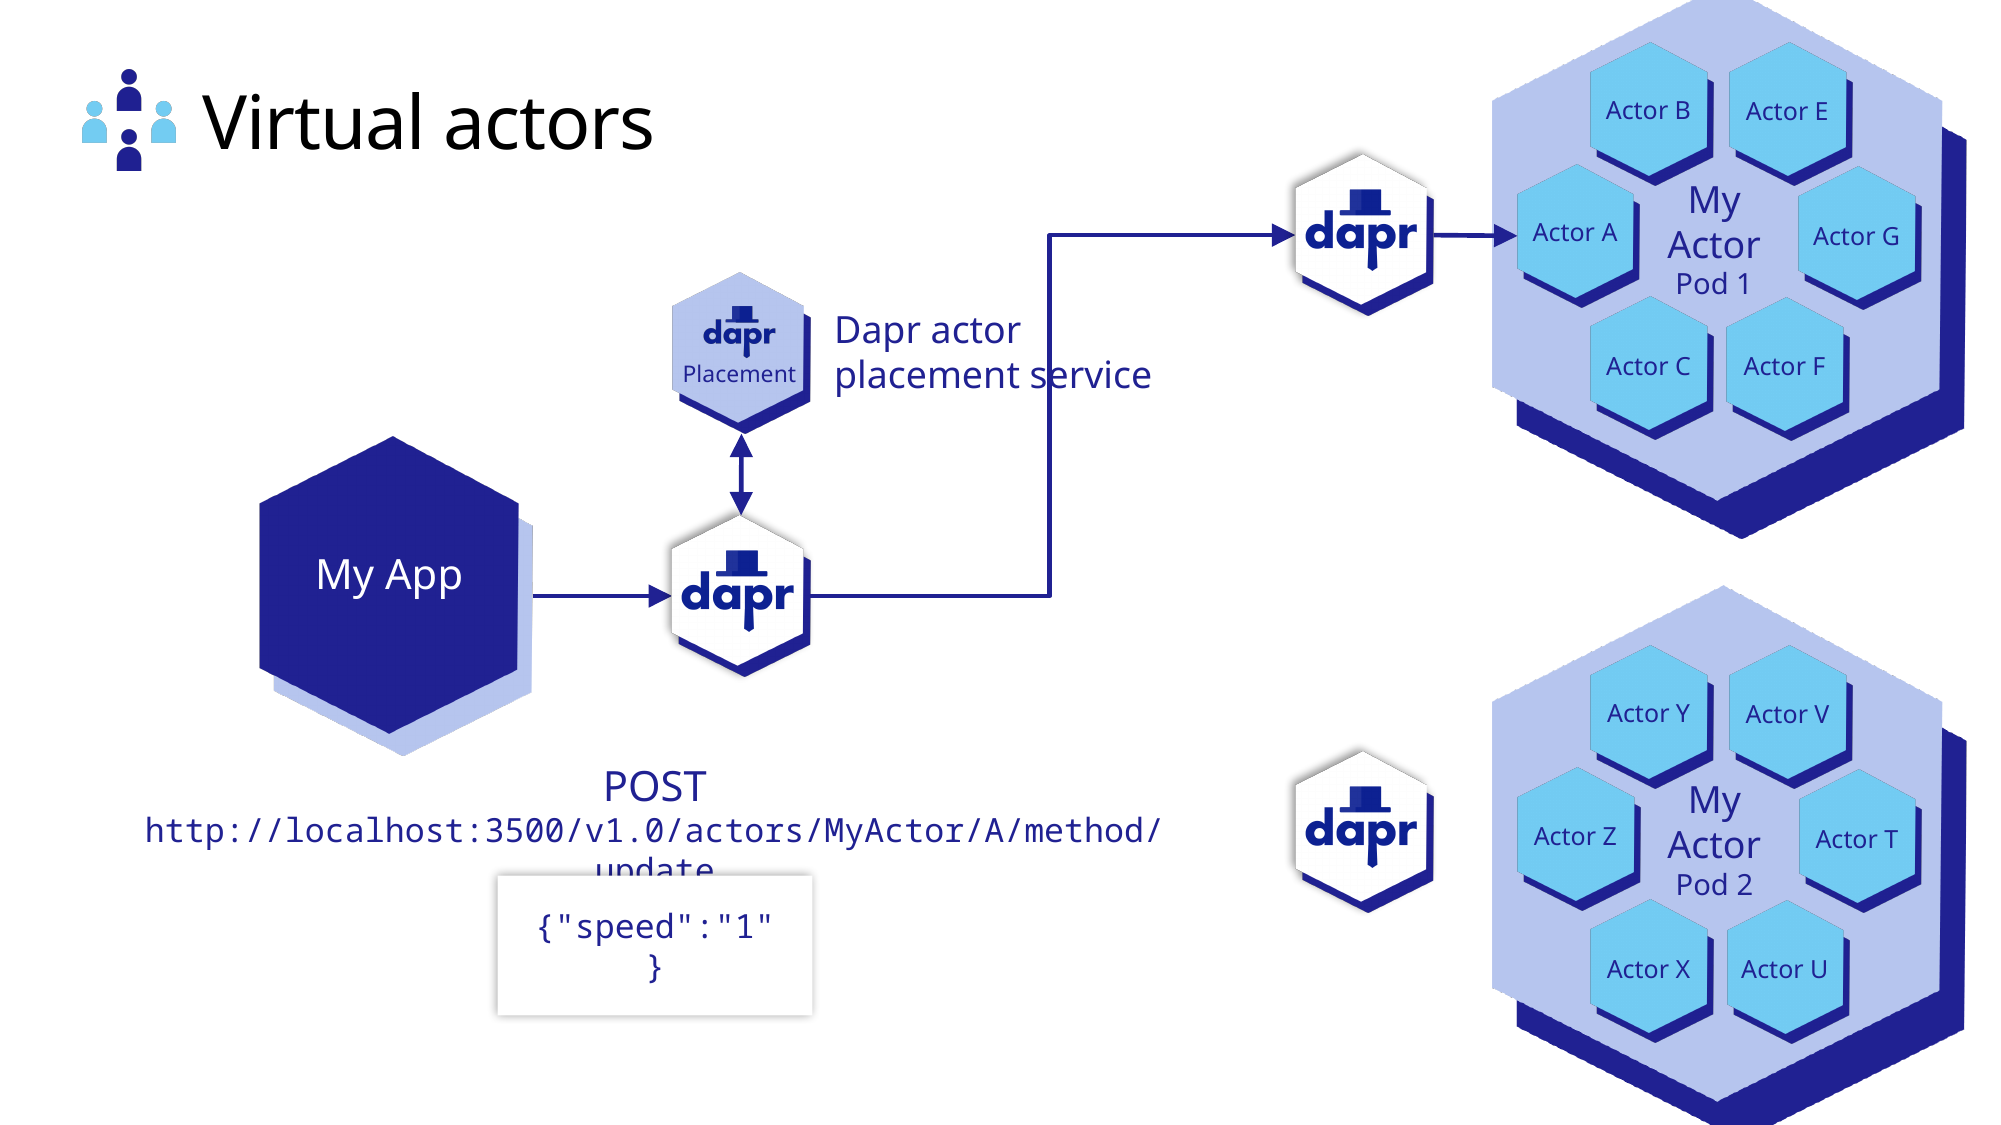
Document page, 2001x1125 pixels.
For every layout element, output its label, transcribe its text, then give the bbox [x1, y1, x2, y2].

title Virtual actors [202, 75, 1491, 166]
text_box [809, 234, 1296, 597]
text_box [1491, 0, 1967, 539]
picture [1294, 154, 1434, 317]
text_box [258, 436, 533, 756]
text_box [110, 759, 1200, 997]
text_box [671, 272, 1160, 435]
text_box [1491, 585, 1967, 1125]
picture [1294, 751, 1434, 914]
picture [82, 68, 176, 172]
picture [671, 515, 811, 677]
